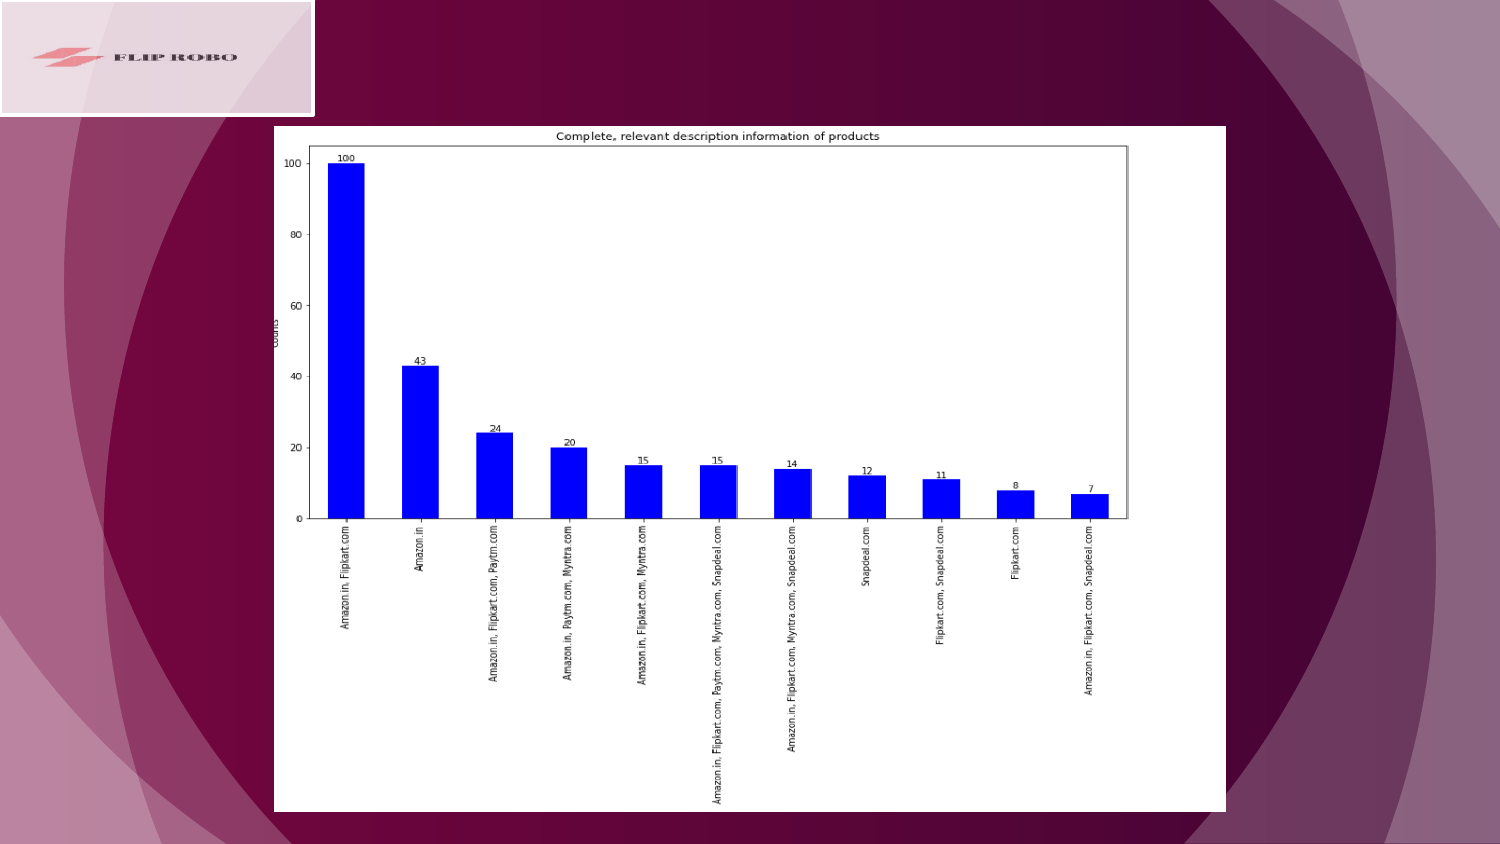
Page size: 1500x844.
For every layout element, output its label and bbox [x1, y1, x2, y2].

picture [274, 126, 1226, 813]
